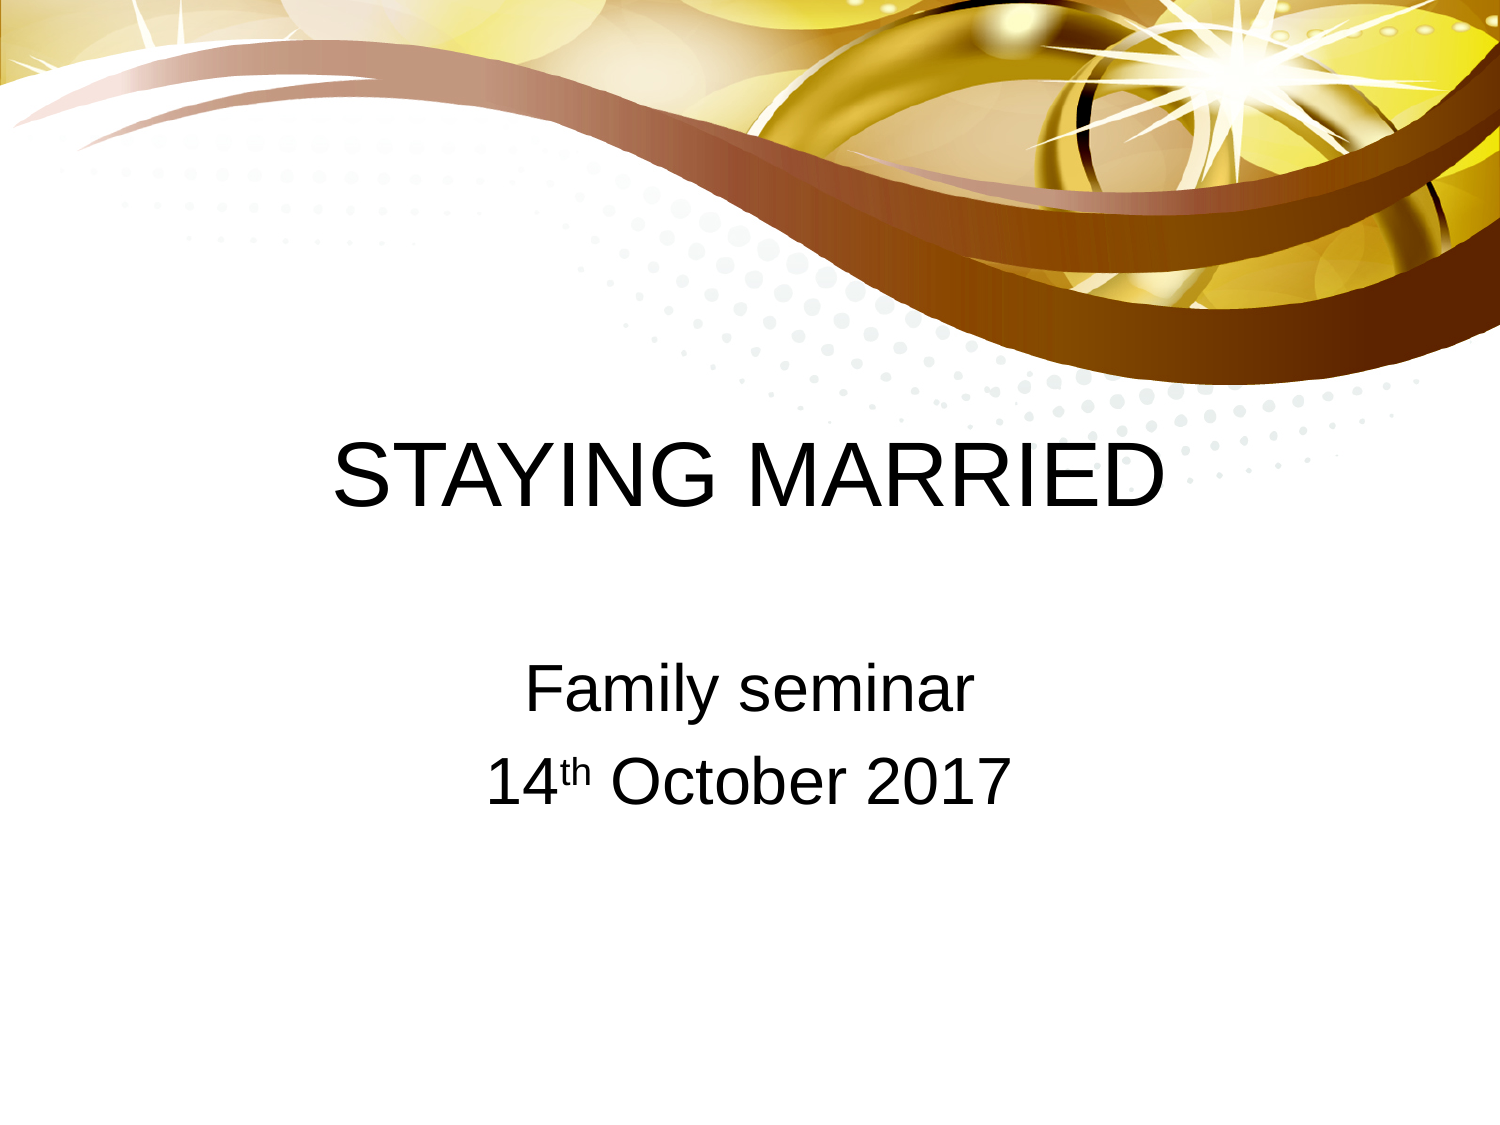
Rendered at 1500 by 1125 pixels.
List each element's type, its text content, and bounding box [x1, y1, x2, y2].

subtitle Family seminar 14th October 2017 [225, 637, 1275, 925]
title STAYING MARRIED [112, 349, 1388, 591]
picture [0, 0, 1500, 1125]
